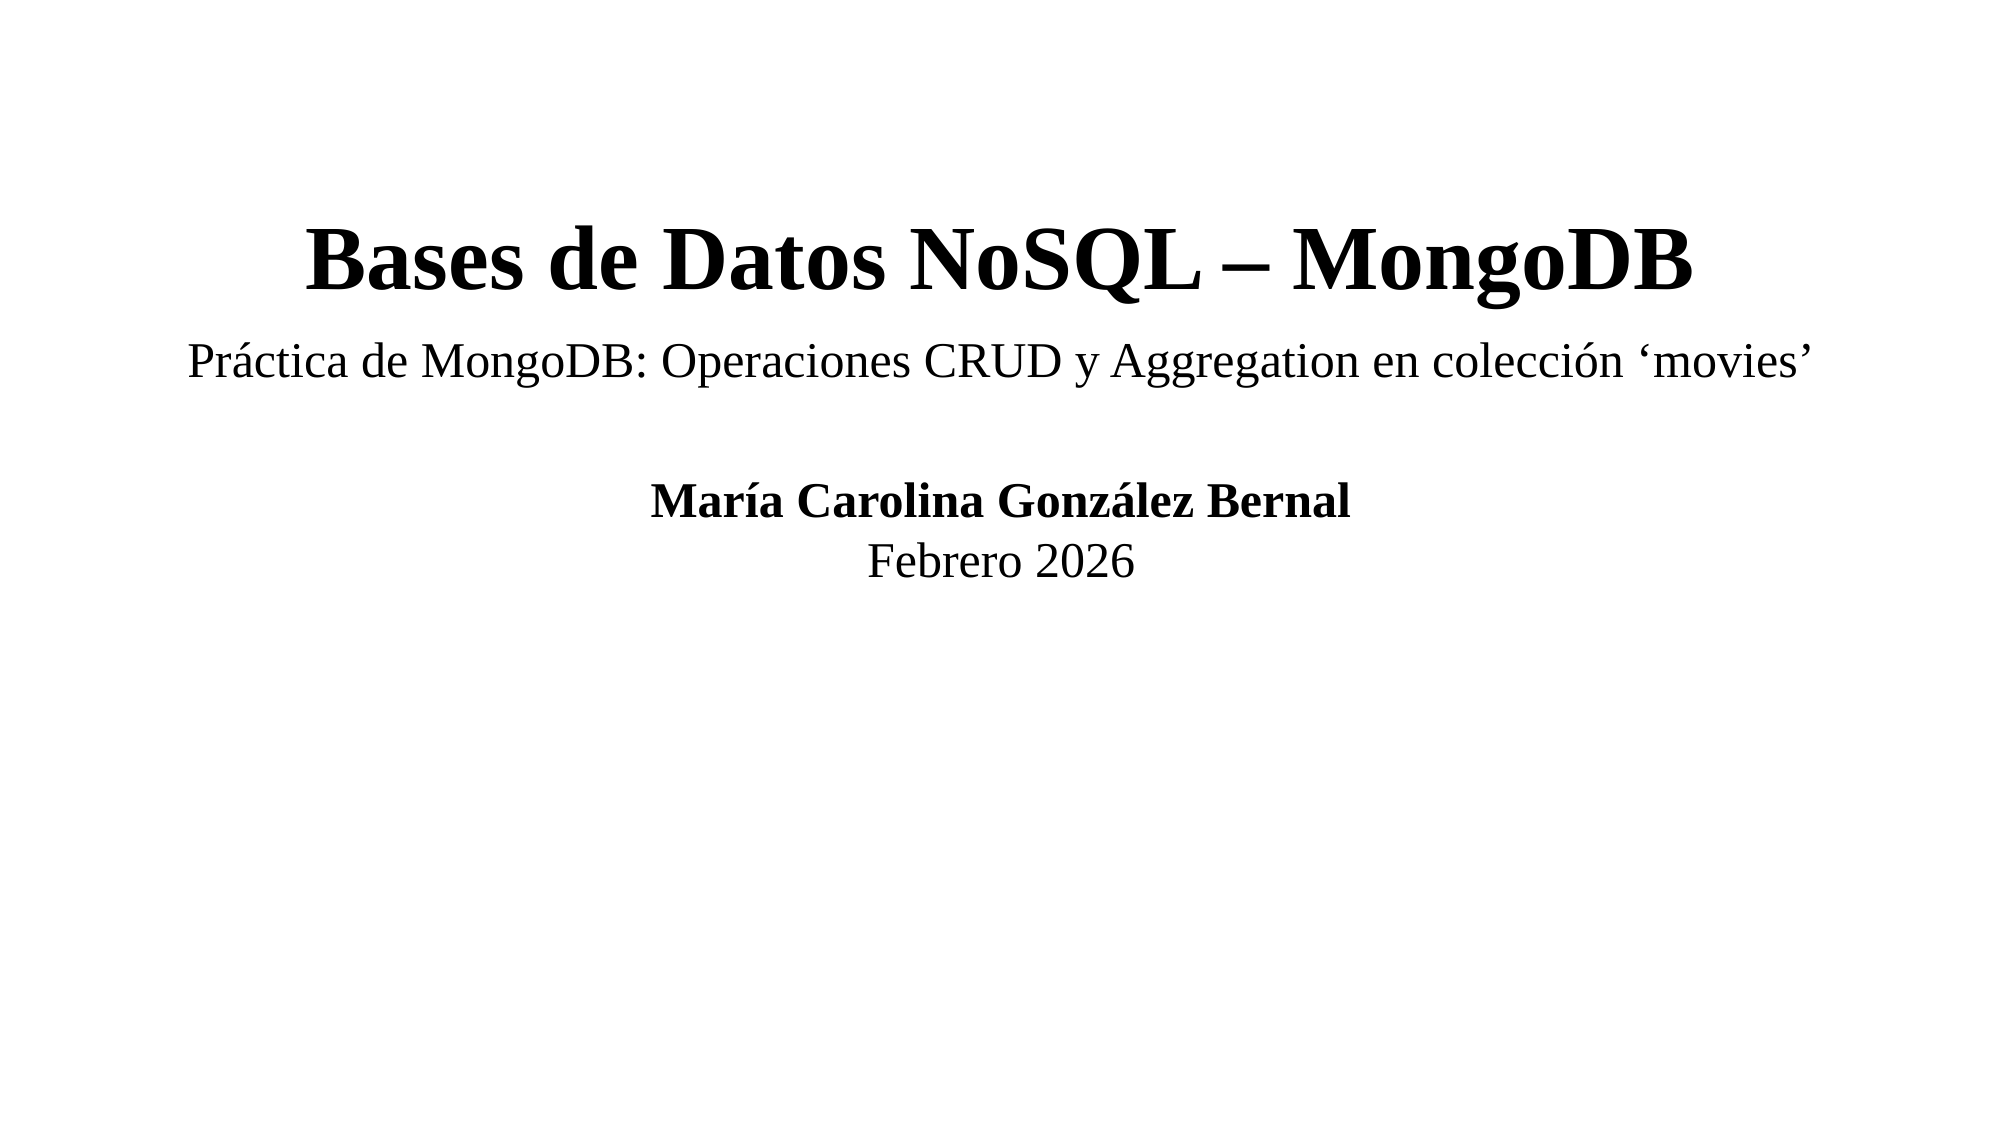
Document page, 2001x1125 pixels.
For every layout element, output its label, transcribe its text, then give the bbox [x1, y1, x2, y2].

text_box Bases de Datos NoSQL – MongoDB Práctica de MongoDB: Operaciones CRUD y Aggregation en colección ‘movies’ María Carolina González Bernal Febrero 2026 [113, 65, 1889, 596]
